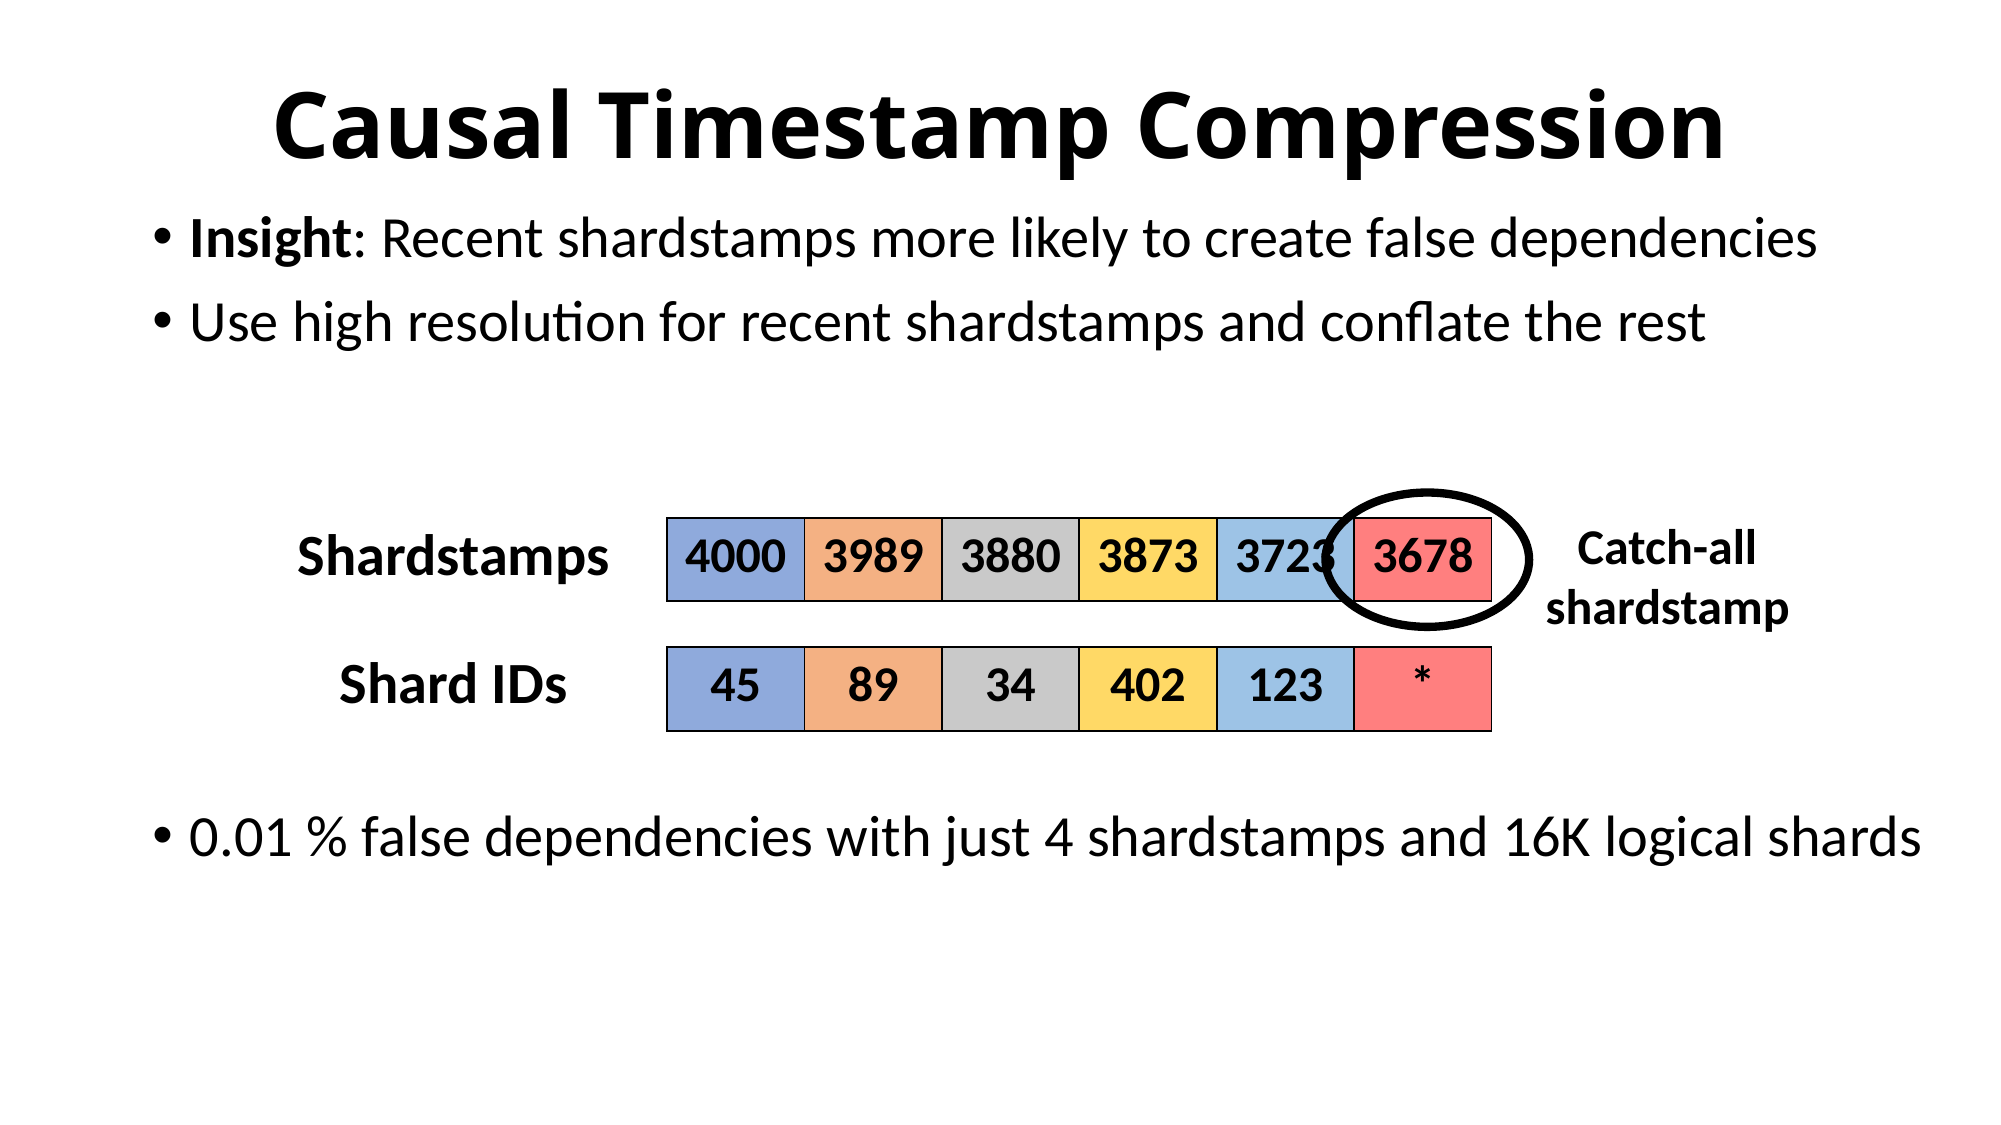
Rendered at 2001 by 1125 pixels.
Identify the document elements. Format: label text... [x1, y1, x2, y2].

table_header 3989 [805, 519, 941, 600]
title Causal Timestamp Compression [137, 19, 1863, 200]
text_box Catch-all shardstamp [1491, 507, 1844, 642]
table_header 45 [668, 648, 804, 730]
text_box [1324, 491, 1493, 628]
table_header 123 [1218, 648, 1353, 730]
list Insight: Recent shardstamps more likely to create false dependencies Use high resolution for recent shardstamps and conflate the rest [137, 200, 1961, 518]
table_header * [1355, 648, 1491, 730]
text_box Shardstamps [277, 509, 630, 595]
text_box 0.01 % false dependencies with just 4 shardstamps and 16K logical shards [137, 798, 1961, 900]
table_header 3880 [943, 519, 1078, 600]
table_header 402 [1080, 648, 1216, 730]
table_header 34 [943, 648, 1078, 730]
table_header 3873 [1080, 519, 1216, 600]
table_header 4000 [668, 519, 804, 600]
table_header 89 [805, 648, 941, 730]
text_box Shard IDs [277, 638, 630, 723]
table_header 3723 [1218, 519, 1343, 600]
